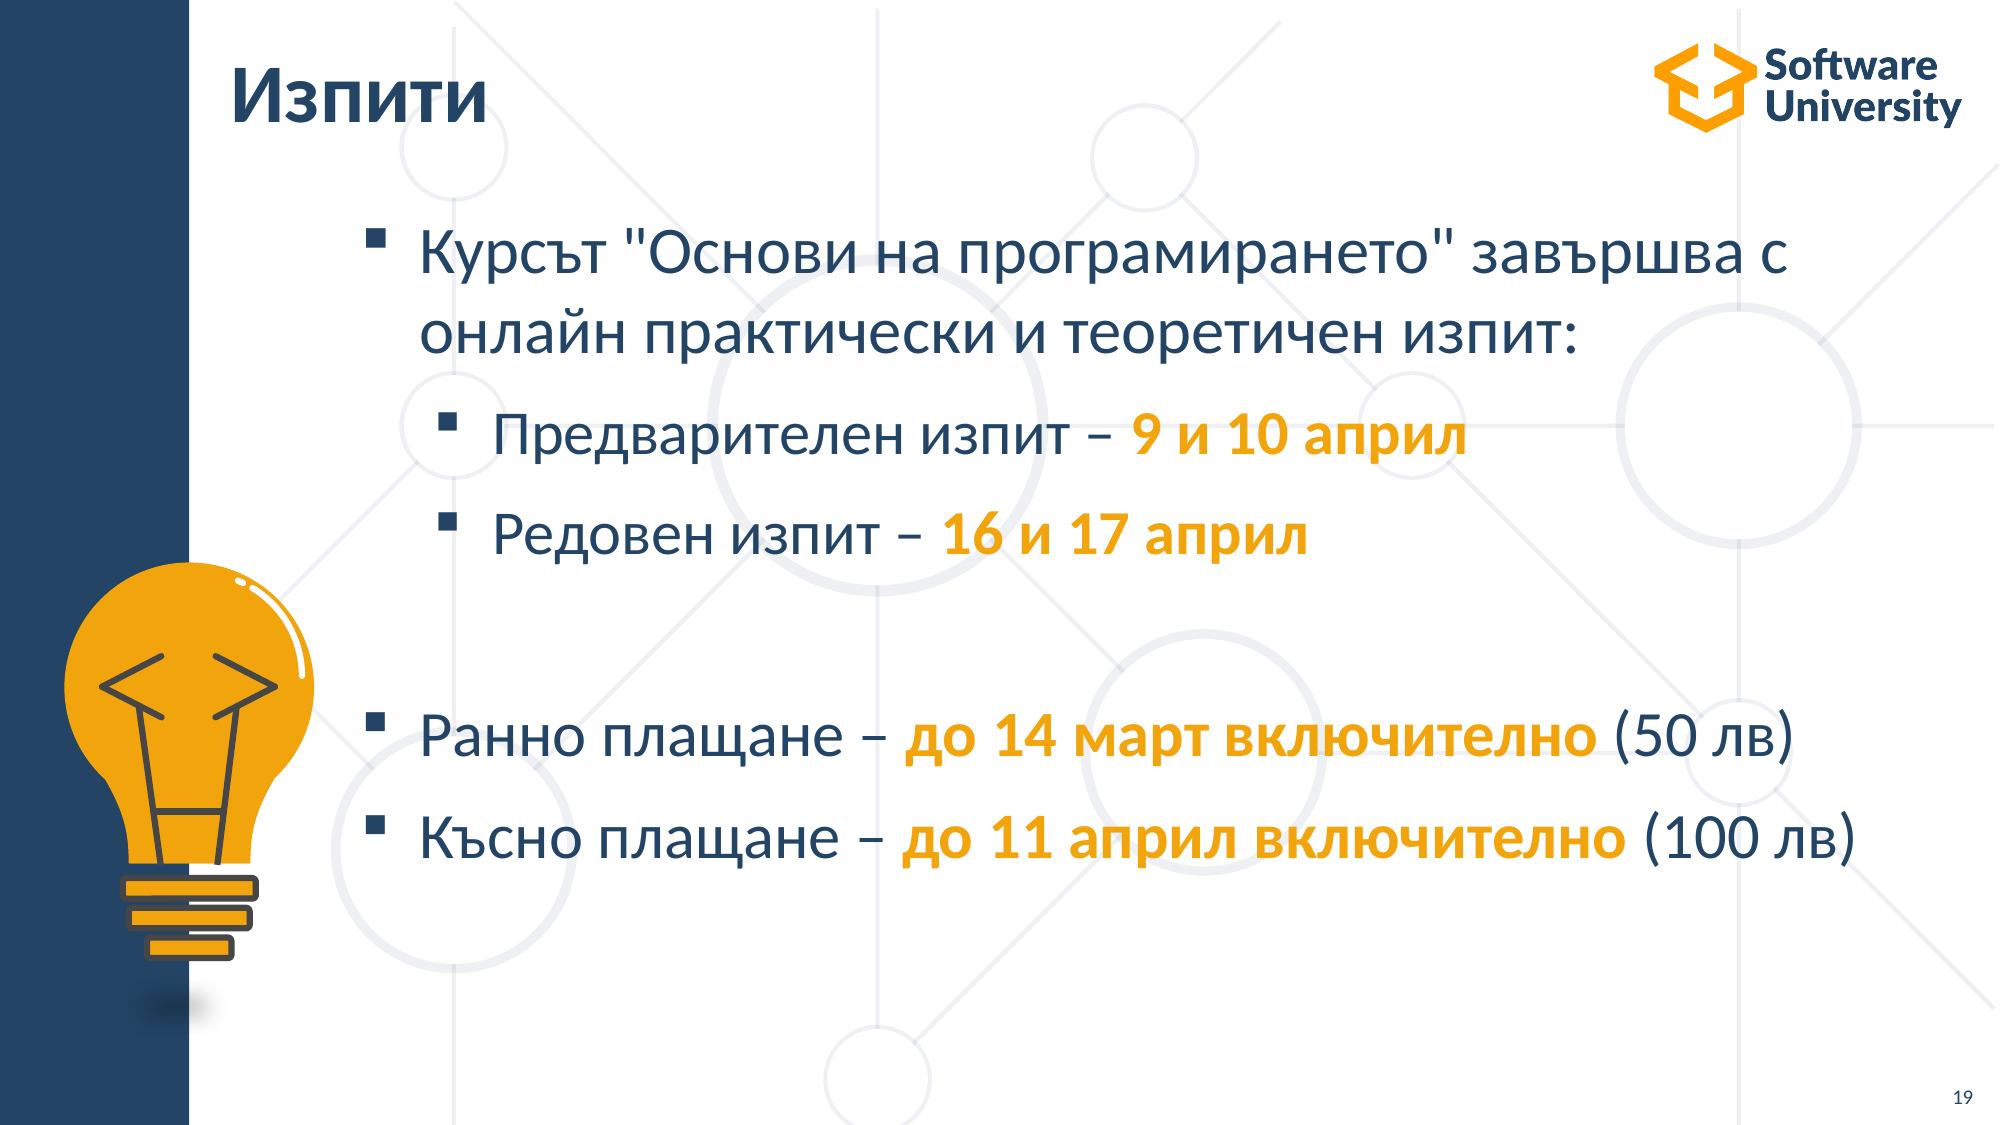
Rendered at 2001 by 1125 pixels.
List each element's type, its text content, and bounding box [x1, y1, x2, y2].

text_box 19 [1927, 1067, 1989, 1117]
list Курсът "Основи на програмирането" завършва с онлайн практически и теоретичен изпит: Предварителен изпит – 9 и 10 април Редовен изпит – 16 и 17 април Ранно плащане – до 14 март включително (50 лв) Късно плащане – до 11 април включително (100 лв) [342, 200, 2000, 1125]
title Изпити [212, 16, 1628, 162]
picture [1641, 31, 1973, 145]
